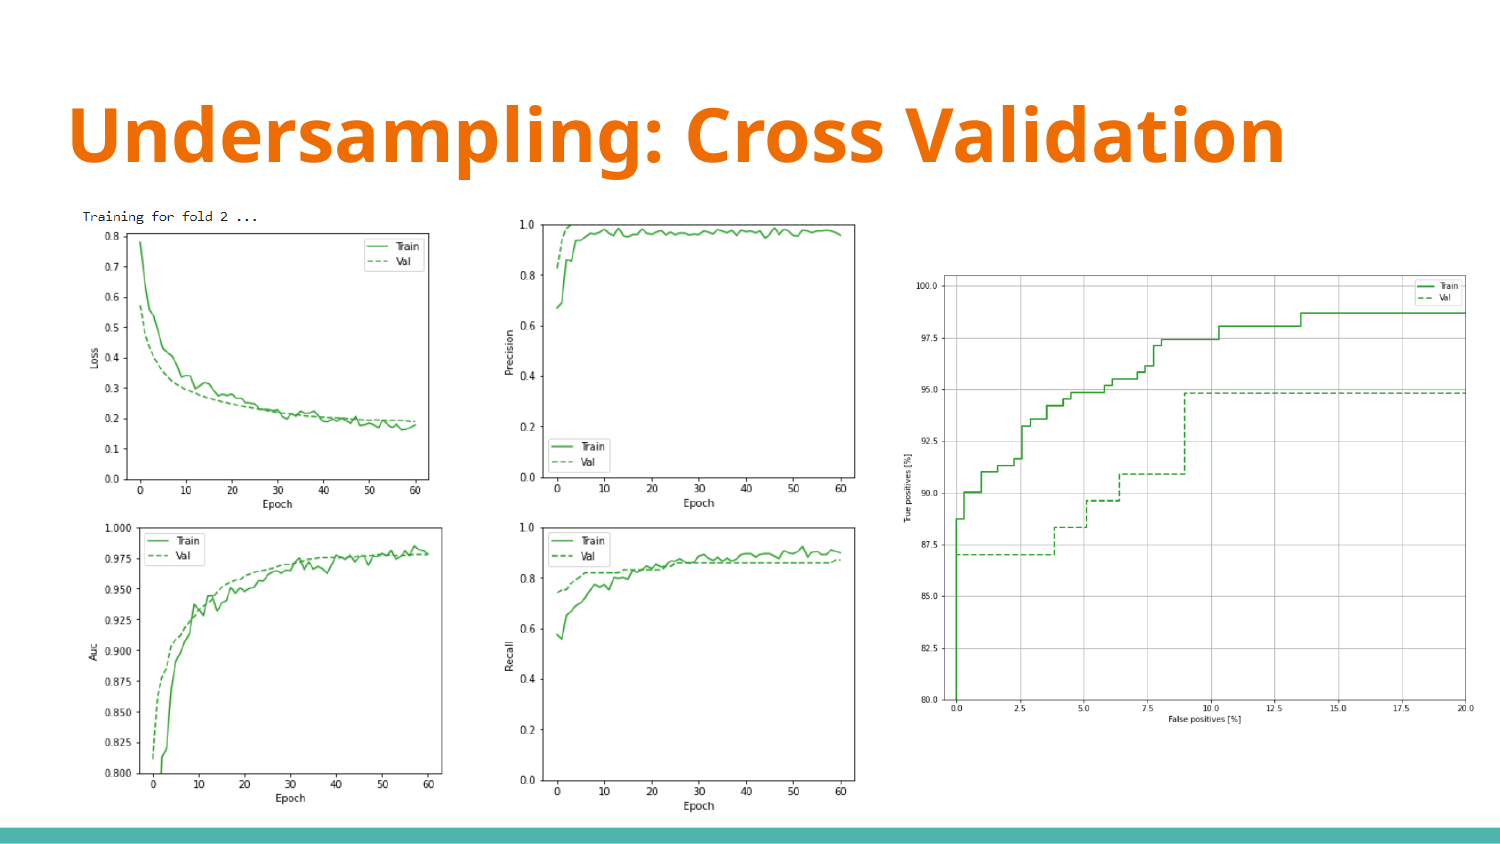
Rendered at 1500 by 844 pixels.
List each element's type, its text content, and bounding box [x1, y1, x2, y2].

picture [489, 208, 871, 814]
title Undersampling: Cross Validation [51, 72, 1449, 189]
picture [75, 208, 464, 814]
picture [896, 269, 1477, 724]
